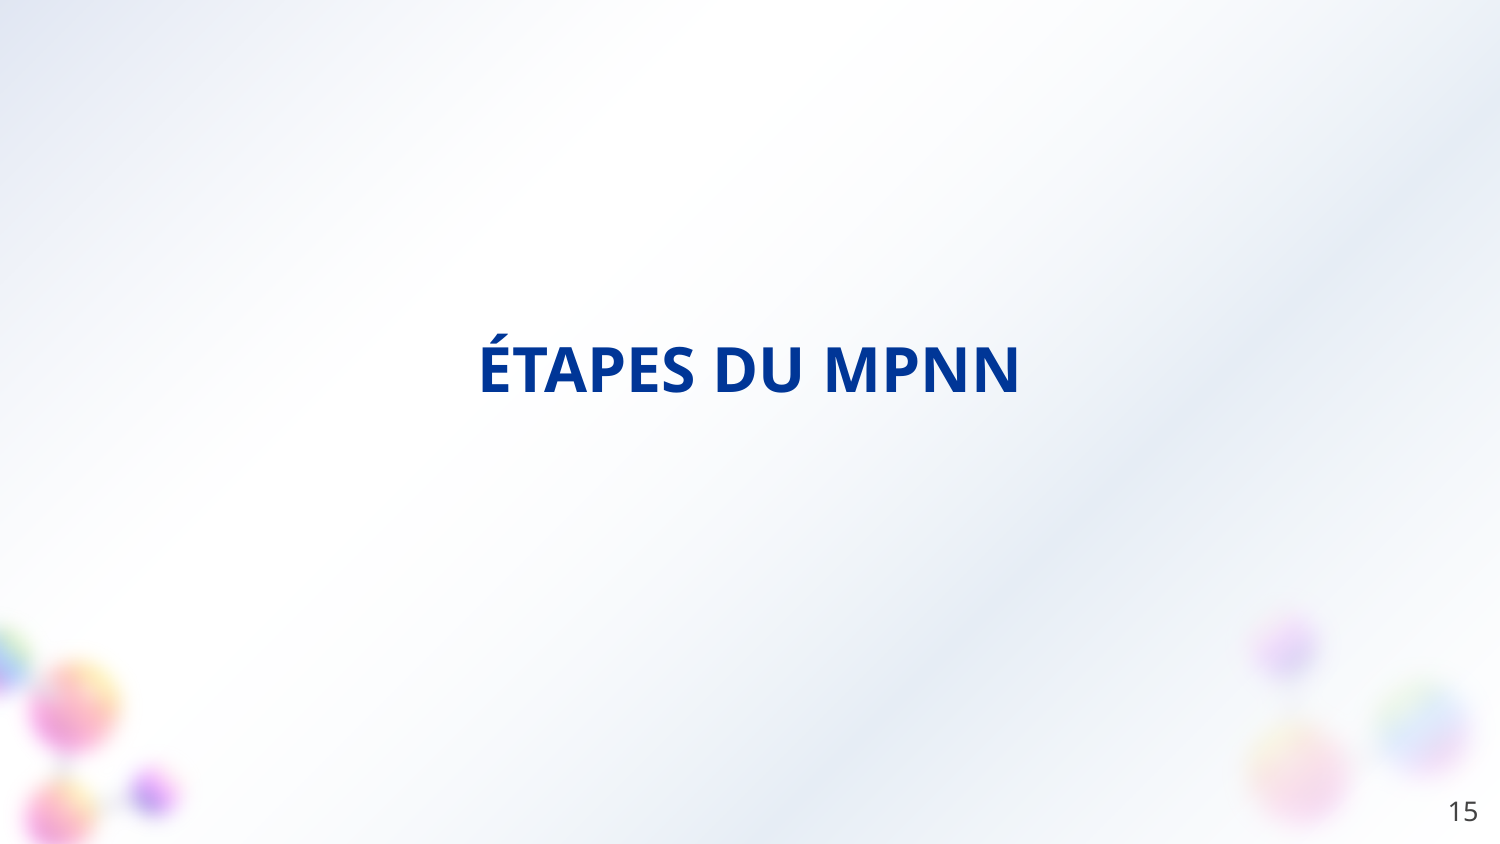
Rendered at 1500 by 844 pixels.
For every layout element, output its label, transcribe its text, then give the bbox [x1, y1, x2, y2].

picture [0, 0, 1500, 844]
slide_number ‹#› [1403, 779, 1494, 844]
title ÉTAPES DU MPNN [412, 272, 1088, 462]
